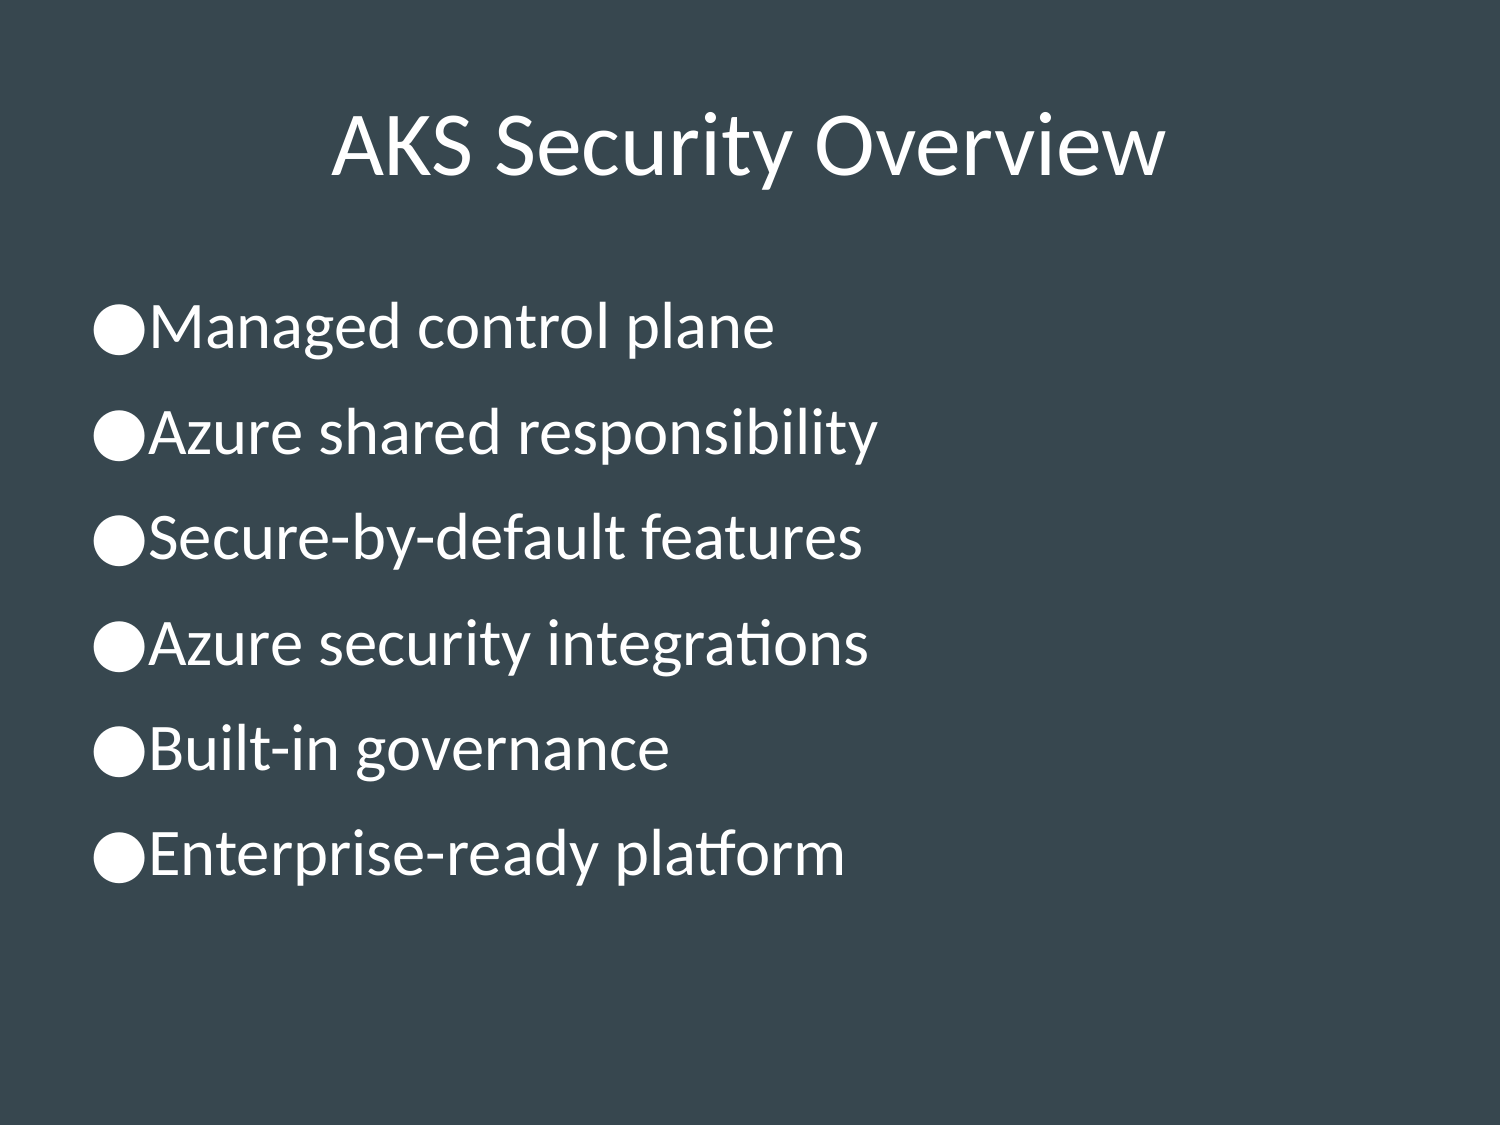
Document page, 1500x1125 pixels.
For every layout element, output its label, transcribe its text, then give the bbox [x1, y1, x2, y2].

list Managed control plane Azure shared responsibility Secure-by-default features Azure security integrations Built-in governance Enterprise-ready platform [75, 262, 1425, 1005]
title AKS Security Overview [75, 45, 1425, 233]
